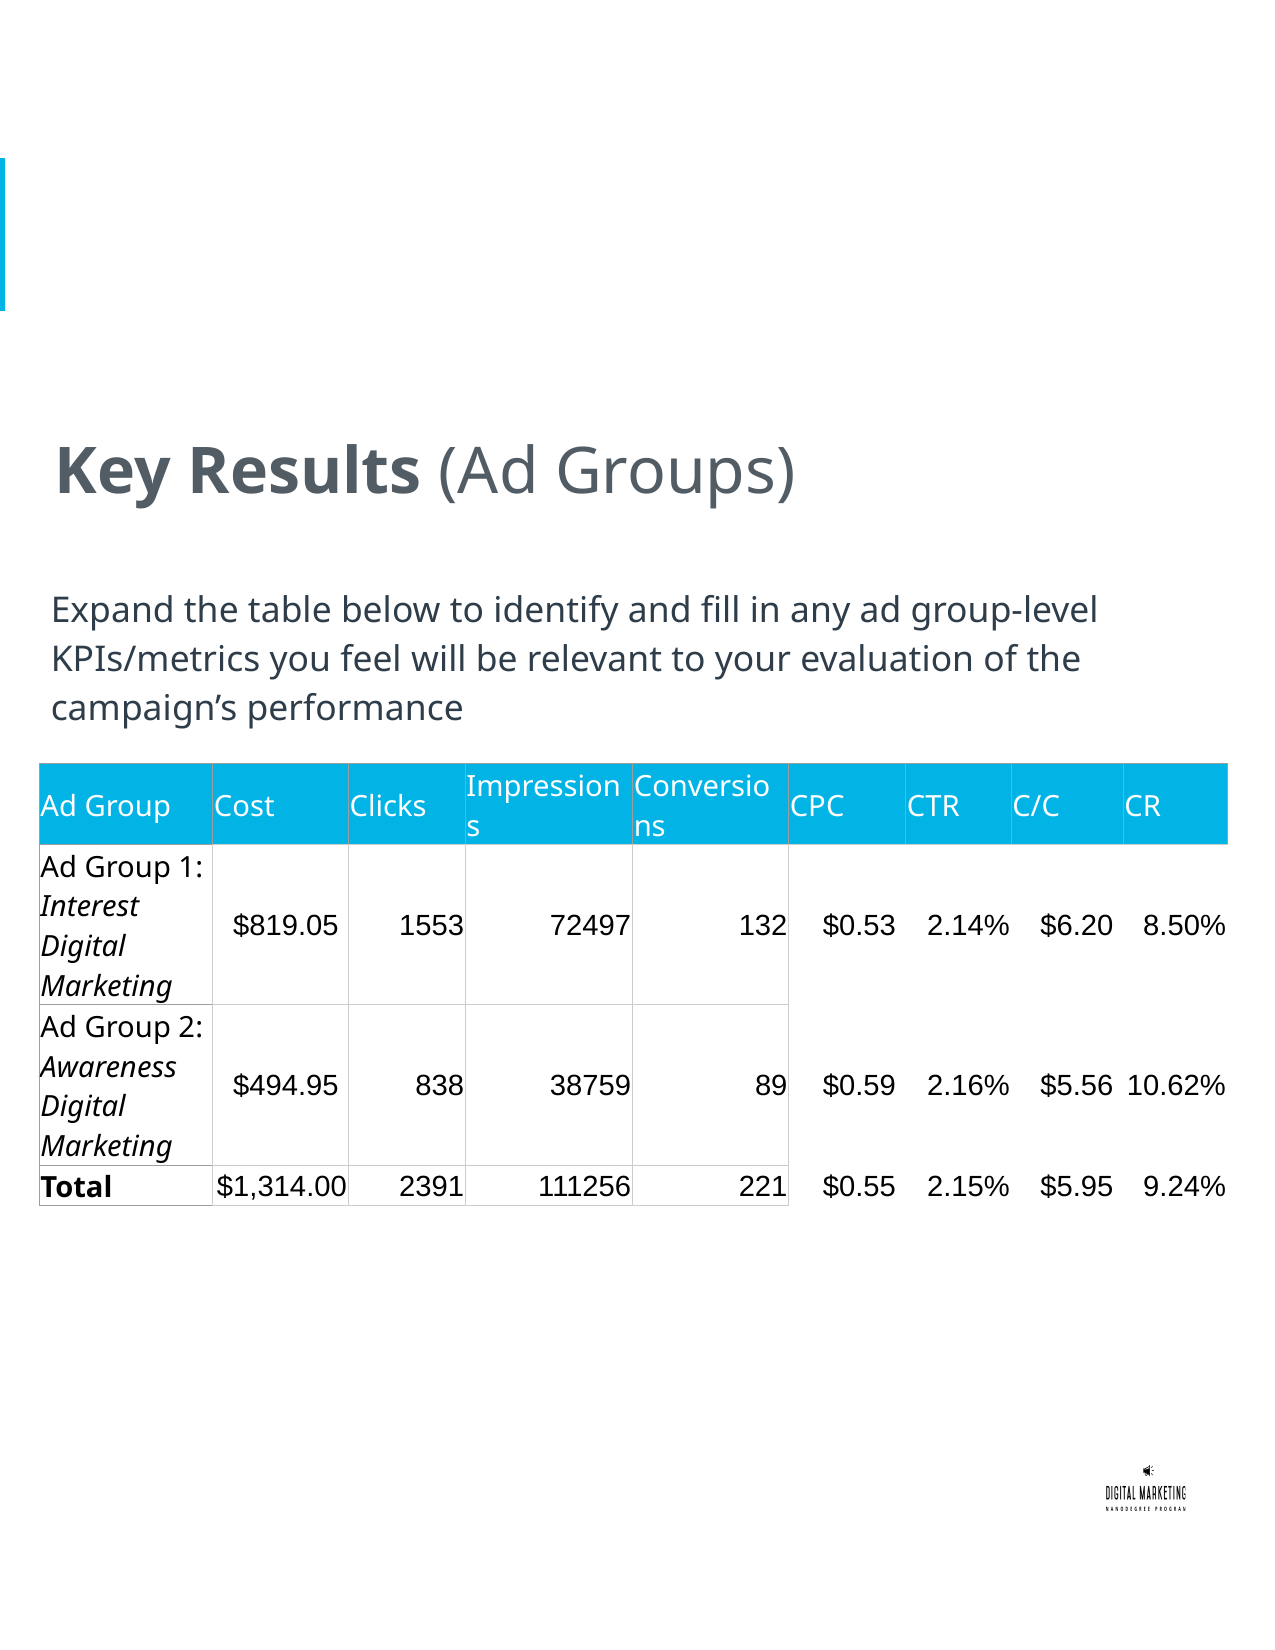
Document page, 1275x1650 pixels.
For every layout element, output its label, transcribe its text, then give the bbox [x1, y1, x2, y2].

table_cell 2.15% [906, 1165, 1011, 1206]
table_cell 2391 [349, 1166, 465, 1205]
list Expand the table below to identify and fill in any ad group-level KPIs/metrics you feel will be relevant to your evaluation of the campaign’s performance [39, 569, 1236, 679]
table_cell Total [40, 1166, 212, 1205]
table_cell Ad Group 2: Awareness Digital Marketing [40, 1005, 212, 1165]
table_cell 221 [633, 1166, 788, 1205]
table_cell 2.14% [906, 845, 1011, 1005]
table_cell $6.20 [1011, 845, 1123, 1005]
table_cell $1,314.00 [213, 1166, 348, 1205]
table_header C/C [1012, 764, 1123, 844]
table_cell 2.16% [906, 1005, 1011, 1165]
table_header CTR [906, 764, 1011, 844]
table_header Impressions [466, 764, 632, 844]
table_cell $494.95 [213, 1005, 348, 1165]
table_cell $0.53 [789, 845, 906, 1005]
table_cell 9.24% [1123, 1165, 1227, 1206]
table_cell $5.95 [1011, 1165, 1123, 1206]
title Key Results (Ad Groups) [43, 417, 1232, 528]
table_header CPC [789, 764, 905, 844]
picture [1106, 1465, 1186, 1511]
table_header Clicks [349, 764, 465, 844]
table_cell $5.56 [1011, 1005, 1123, 1165]
table_cell 132 [633, 845, 788, 1004]
table_cell 10.62% [1123, 1005, 1227, 1165]
table_cell 38759 [466, 1005, 632, 1165]
table_cell 111256 [466, 1166, 632, 1205]
table_header CR [1124, 764, 1227, 844]
table_cell $0.55 [789, 1165, 906, 1206]
table_header Conversions [633, 764, 788, 844]
table_cell 89 [633, 1005, 788, 1165]
table_cell Ad Group 1: Interest Digital Marketing [40, 845, 212, 1004]
table_cell $0.59 [789, 1005, 906, 1165]
table_header Ad Group [40, 764, 212, 844]
table_cell 1553 [349, 845, 465, 1004]
table_cell 72497 [466, 845, 632, 1004]
table_header Cost [213, 764, 348, 844]
table_cell 8.50% [1123, 845, 1227, 1005]
table_cell $819.05 [213, 845, 348, 1004]
table_cell 838 [349, 1005, 465, 1165]
